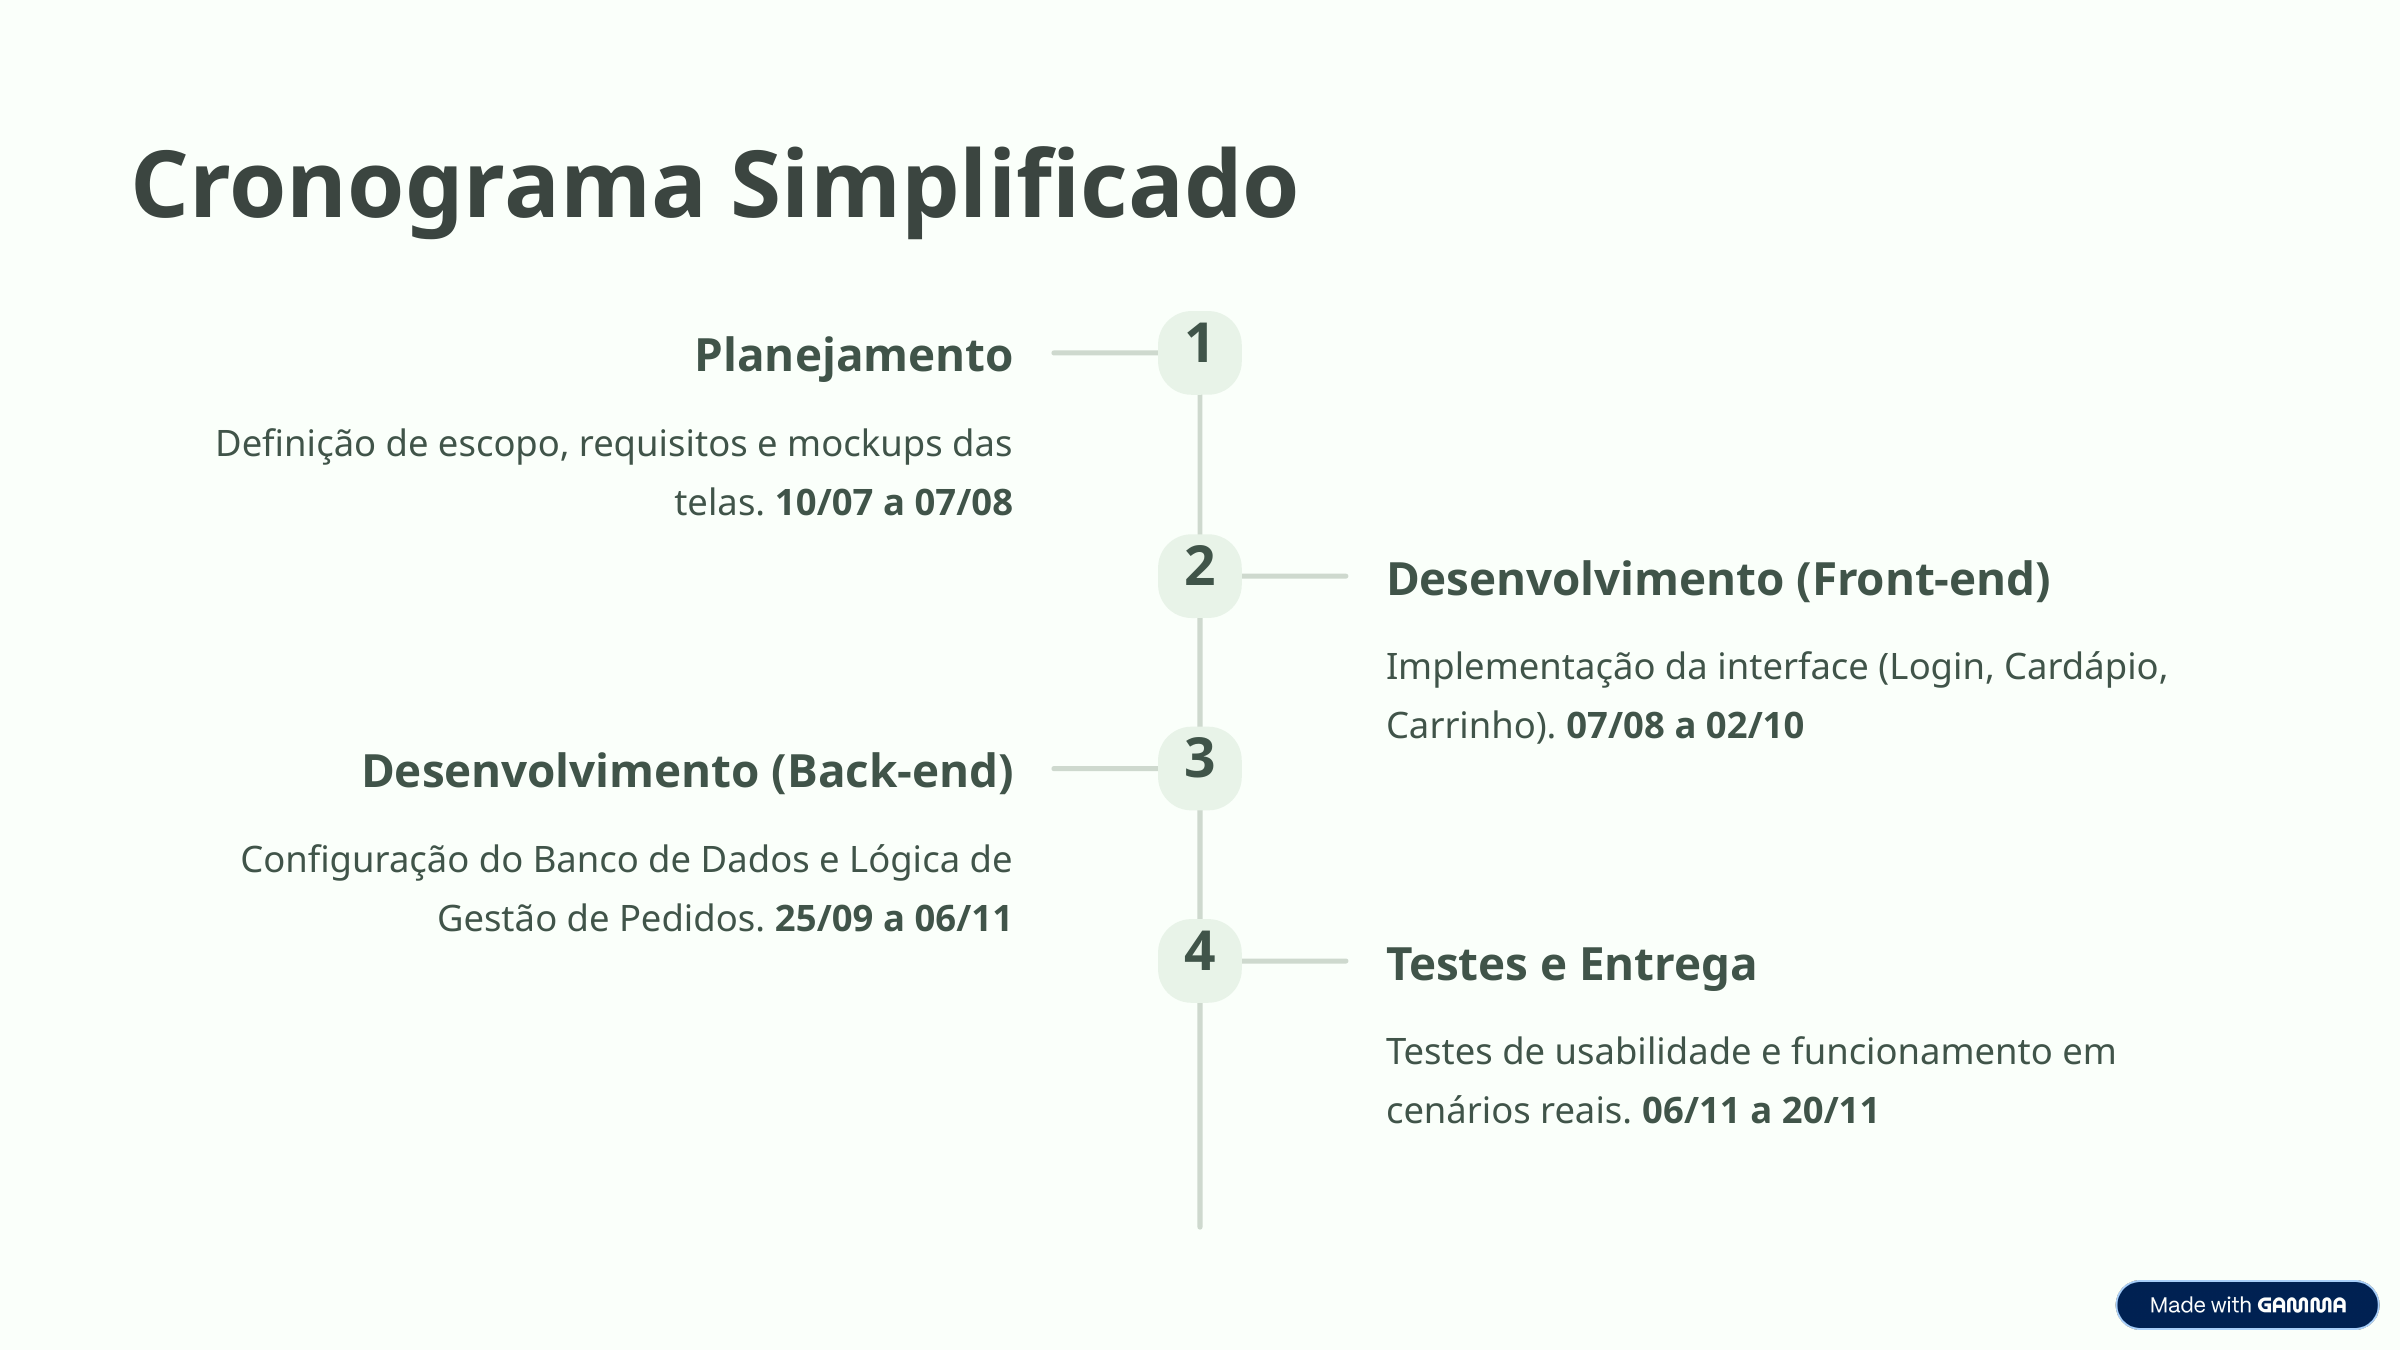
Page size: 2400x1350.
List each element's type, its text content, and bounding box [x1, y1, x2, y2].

text_box [1197, 1003, 1203, 1230]
text_box 1 [1172, 318, 1228, 388]
text_box Implementação da interface (Login, Cardápio, Carrinho). 07/08 a 02/10 [1386, 627, 2270, 806]
text_box [1242, 958, 1349, 964]
text_box [1051, 766, 1158, 772]
text_box [1158, 919, 1242, 1003]
text_box Desenvolvimento (Front-end) [1386, 547, 2082, 606]
text_box [1158, 726, 1242, 811]
picture [2106, 1271, 2389, 1339]
text_box [1197, 618, 1203, 726]
text_box [1242, 573, 1349, 579]
text_box 2 [1172, 541, 1228, 611]
text_box Configuração do Banco de Dados e Lógica de Gestão de Pedidos. 25/09 a 06/11 [130, 819, 1014, 999]
text_box 3 [1172, 733, 1228, 804]
text_box [1197, 395, 1203, 534]
text_box Testes e Entrega [1385, 931, 1852, 990]
text_box Desenvolvimento (Back-end) [333, 739, 1014, 798]
text_box Testes de usabilidade e funcionamento em cenários reais. 06/11 a 20/11 [1386, 1012, 2270, 1191]
text_box [1051, 350, 1158, 356]
text_box Cronograma Simplificado [130, 120, 1352, 237]
text_box Planejamento [548, 323, 1014, 382]
text_box [1158, 311, 1242, 395]
text_box [1158, 534, 1242, 619]
text_box 4 [1172, 926, 1228, 996]
text_box Definição de escopo, requisitos e mockups das telas. 10/07 a 07/08 [130, 404, 1014, 583]
text_box [1197, 811, 1203, 919]
